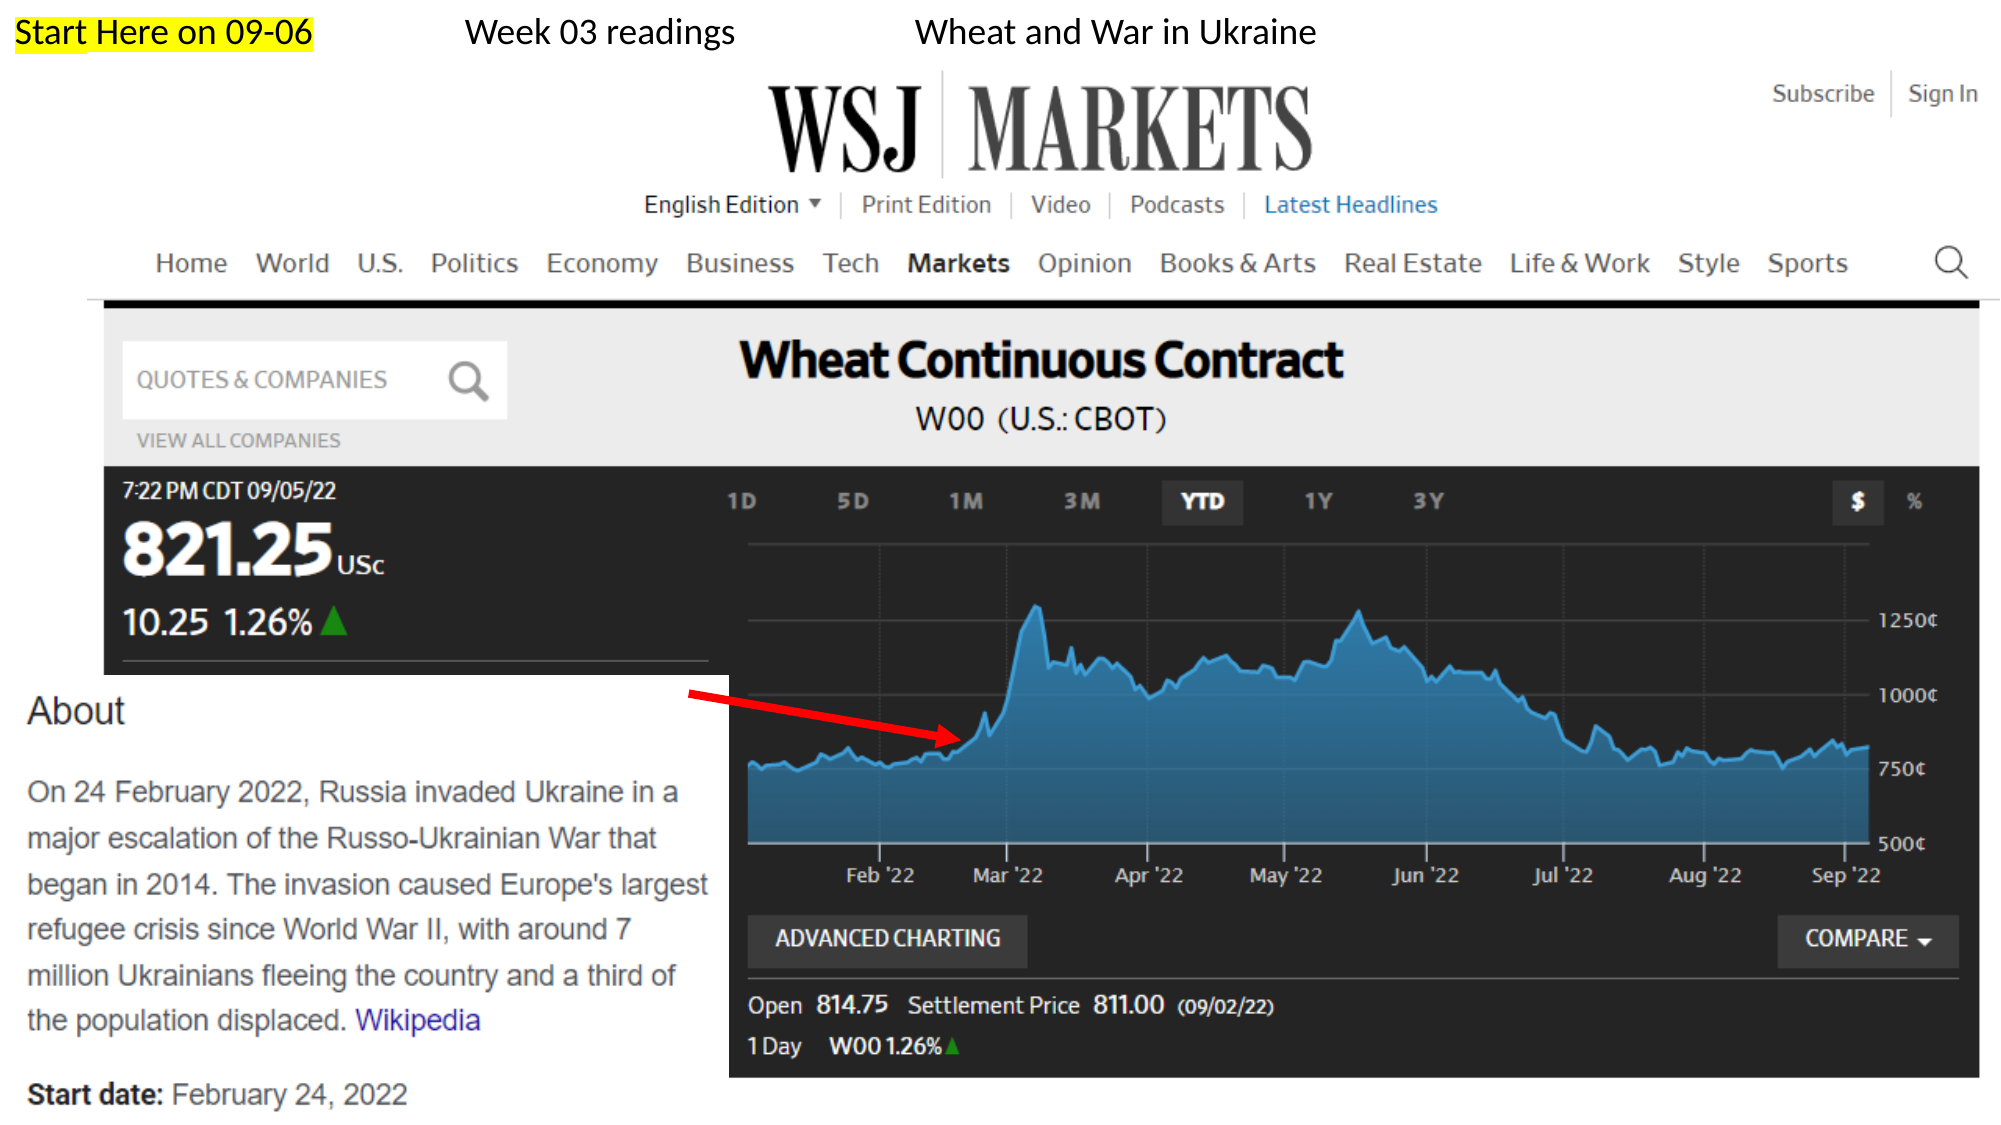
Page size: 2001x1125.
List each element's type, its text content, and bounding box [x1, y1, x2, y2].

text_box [688, 693, 962, 741]
picture [0, 52, 2000, 1125]
text_box Start Here on 09-06 Week 03 readings Wheat and War in Ukraine [0, 0, 1407, 105]
